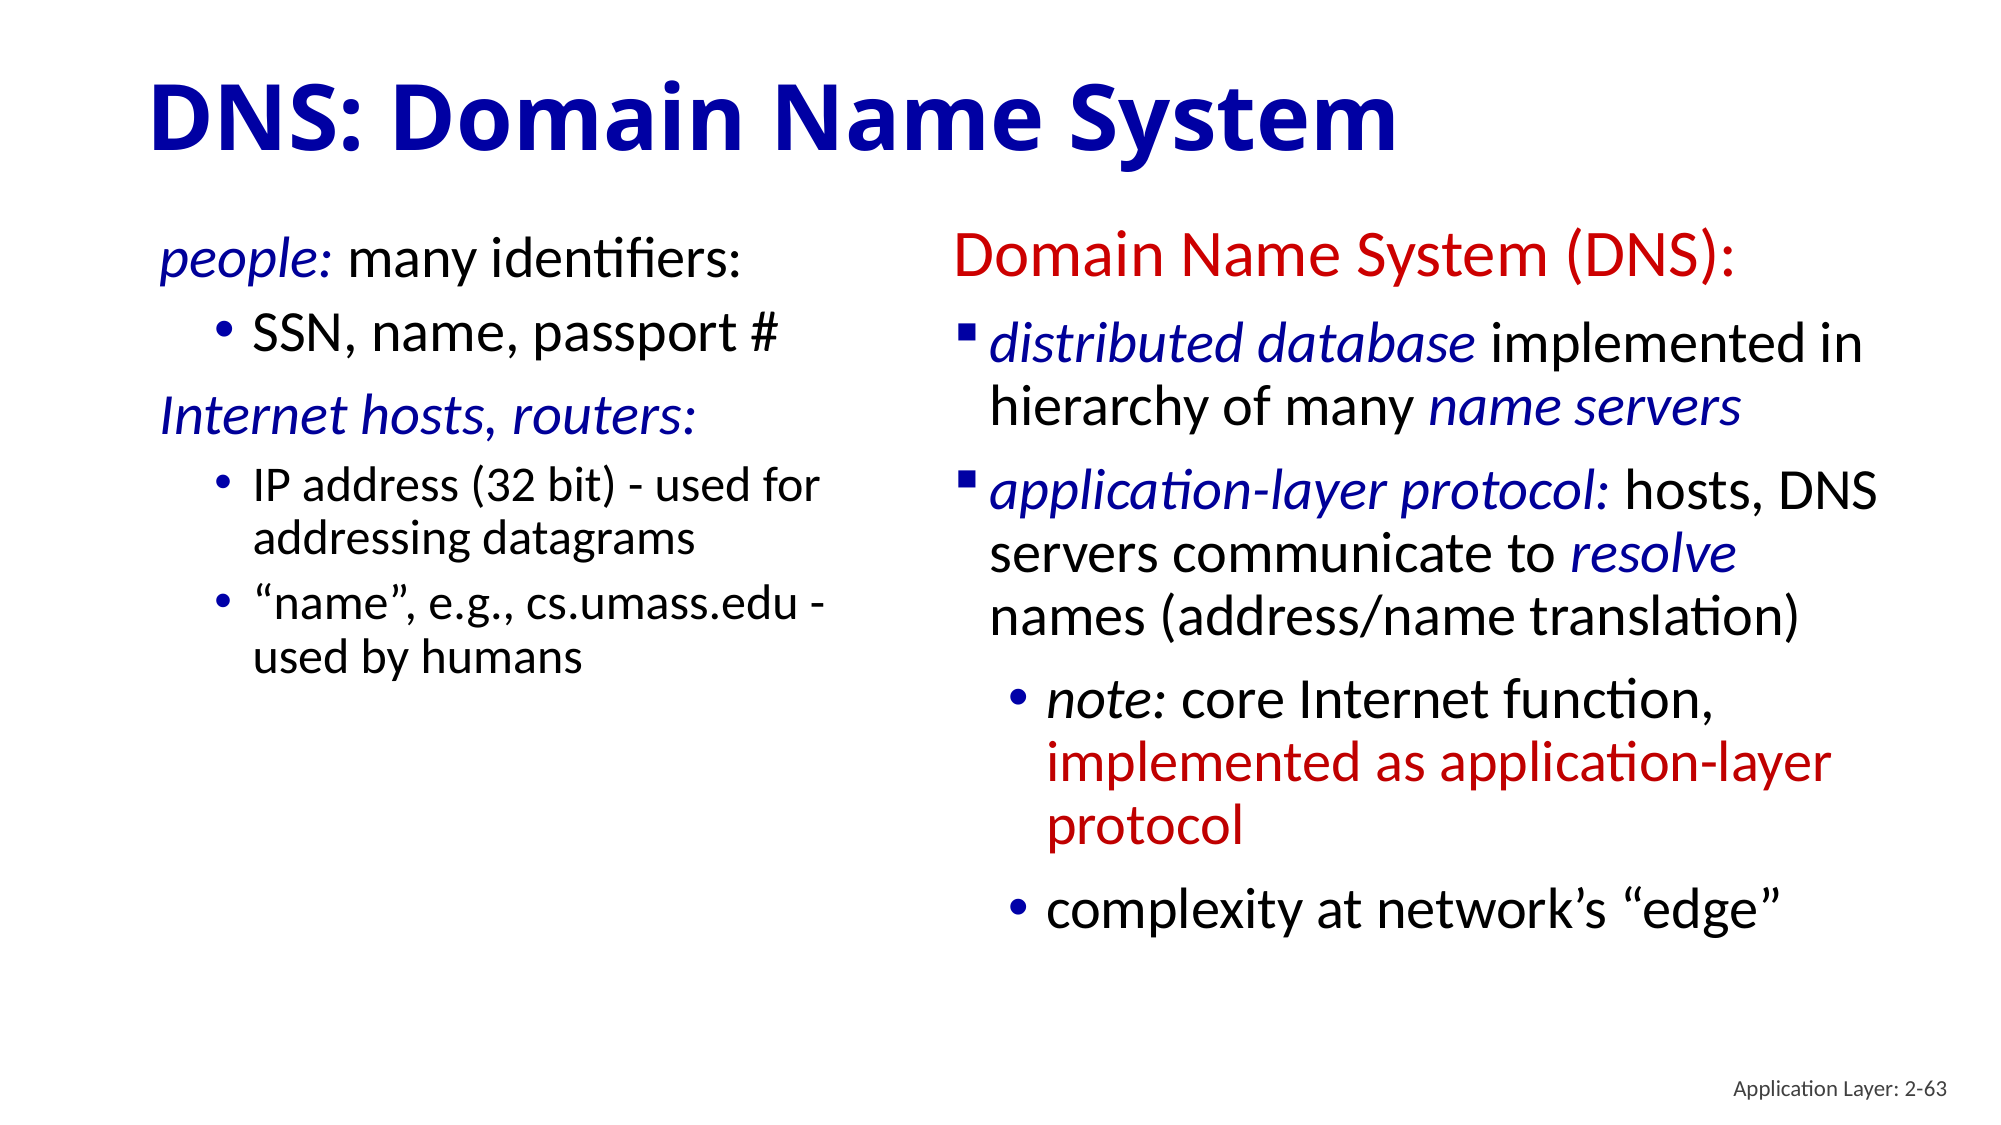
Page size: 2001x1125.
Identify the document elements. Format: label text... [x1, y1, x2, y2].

text_box people: many identifiers: SSN, name, passport # Internet hosts, routers: IP address (32 bit) - used for addressing datagrams “name”, e.g., cs.umass.edu - used by humans [123, 219, 917, 983]
slide_number Application Layer: 2-63 [1512, 1056, 1963, 1117]
text_box Domain Name System (DNS): distributed database implemented in hierarchy of many name servers application-layer protocol: hosts, DNS servers communicate to resolve names (address/name translation) note: core Internet function, implemented as application-layer protocol complexity at network’s “edge” [917, 211, 1916, 1034]
title DNS: Domain Name System [131, 47, 1856, 195]
